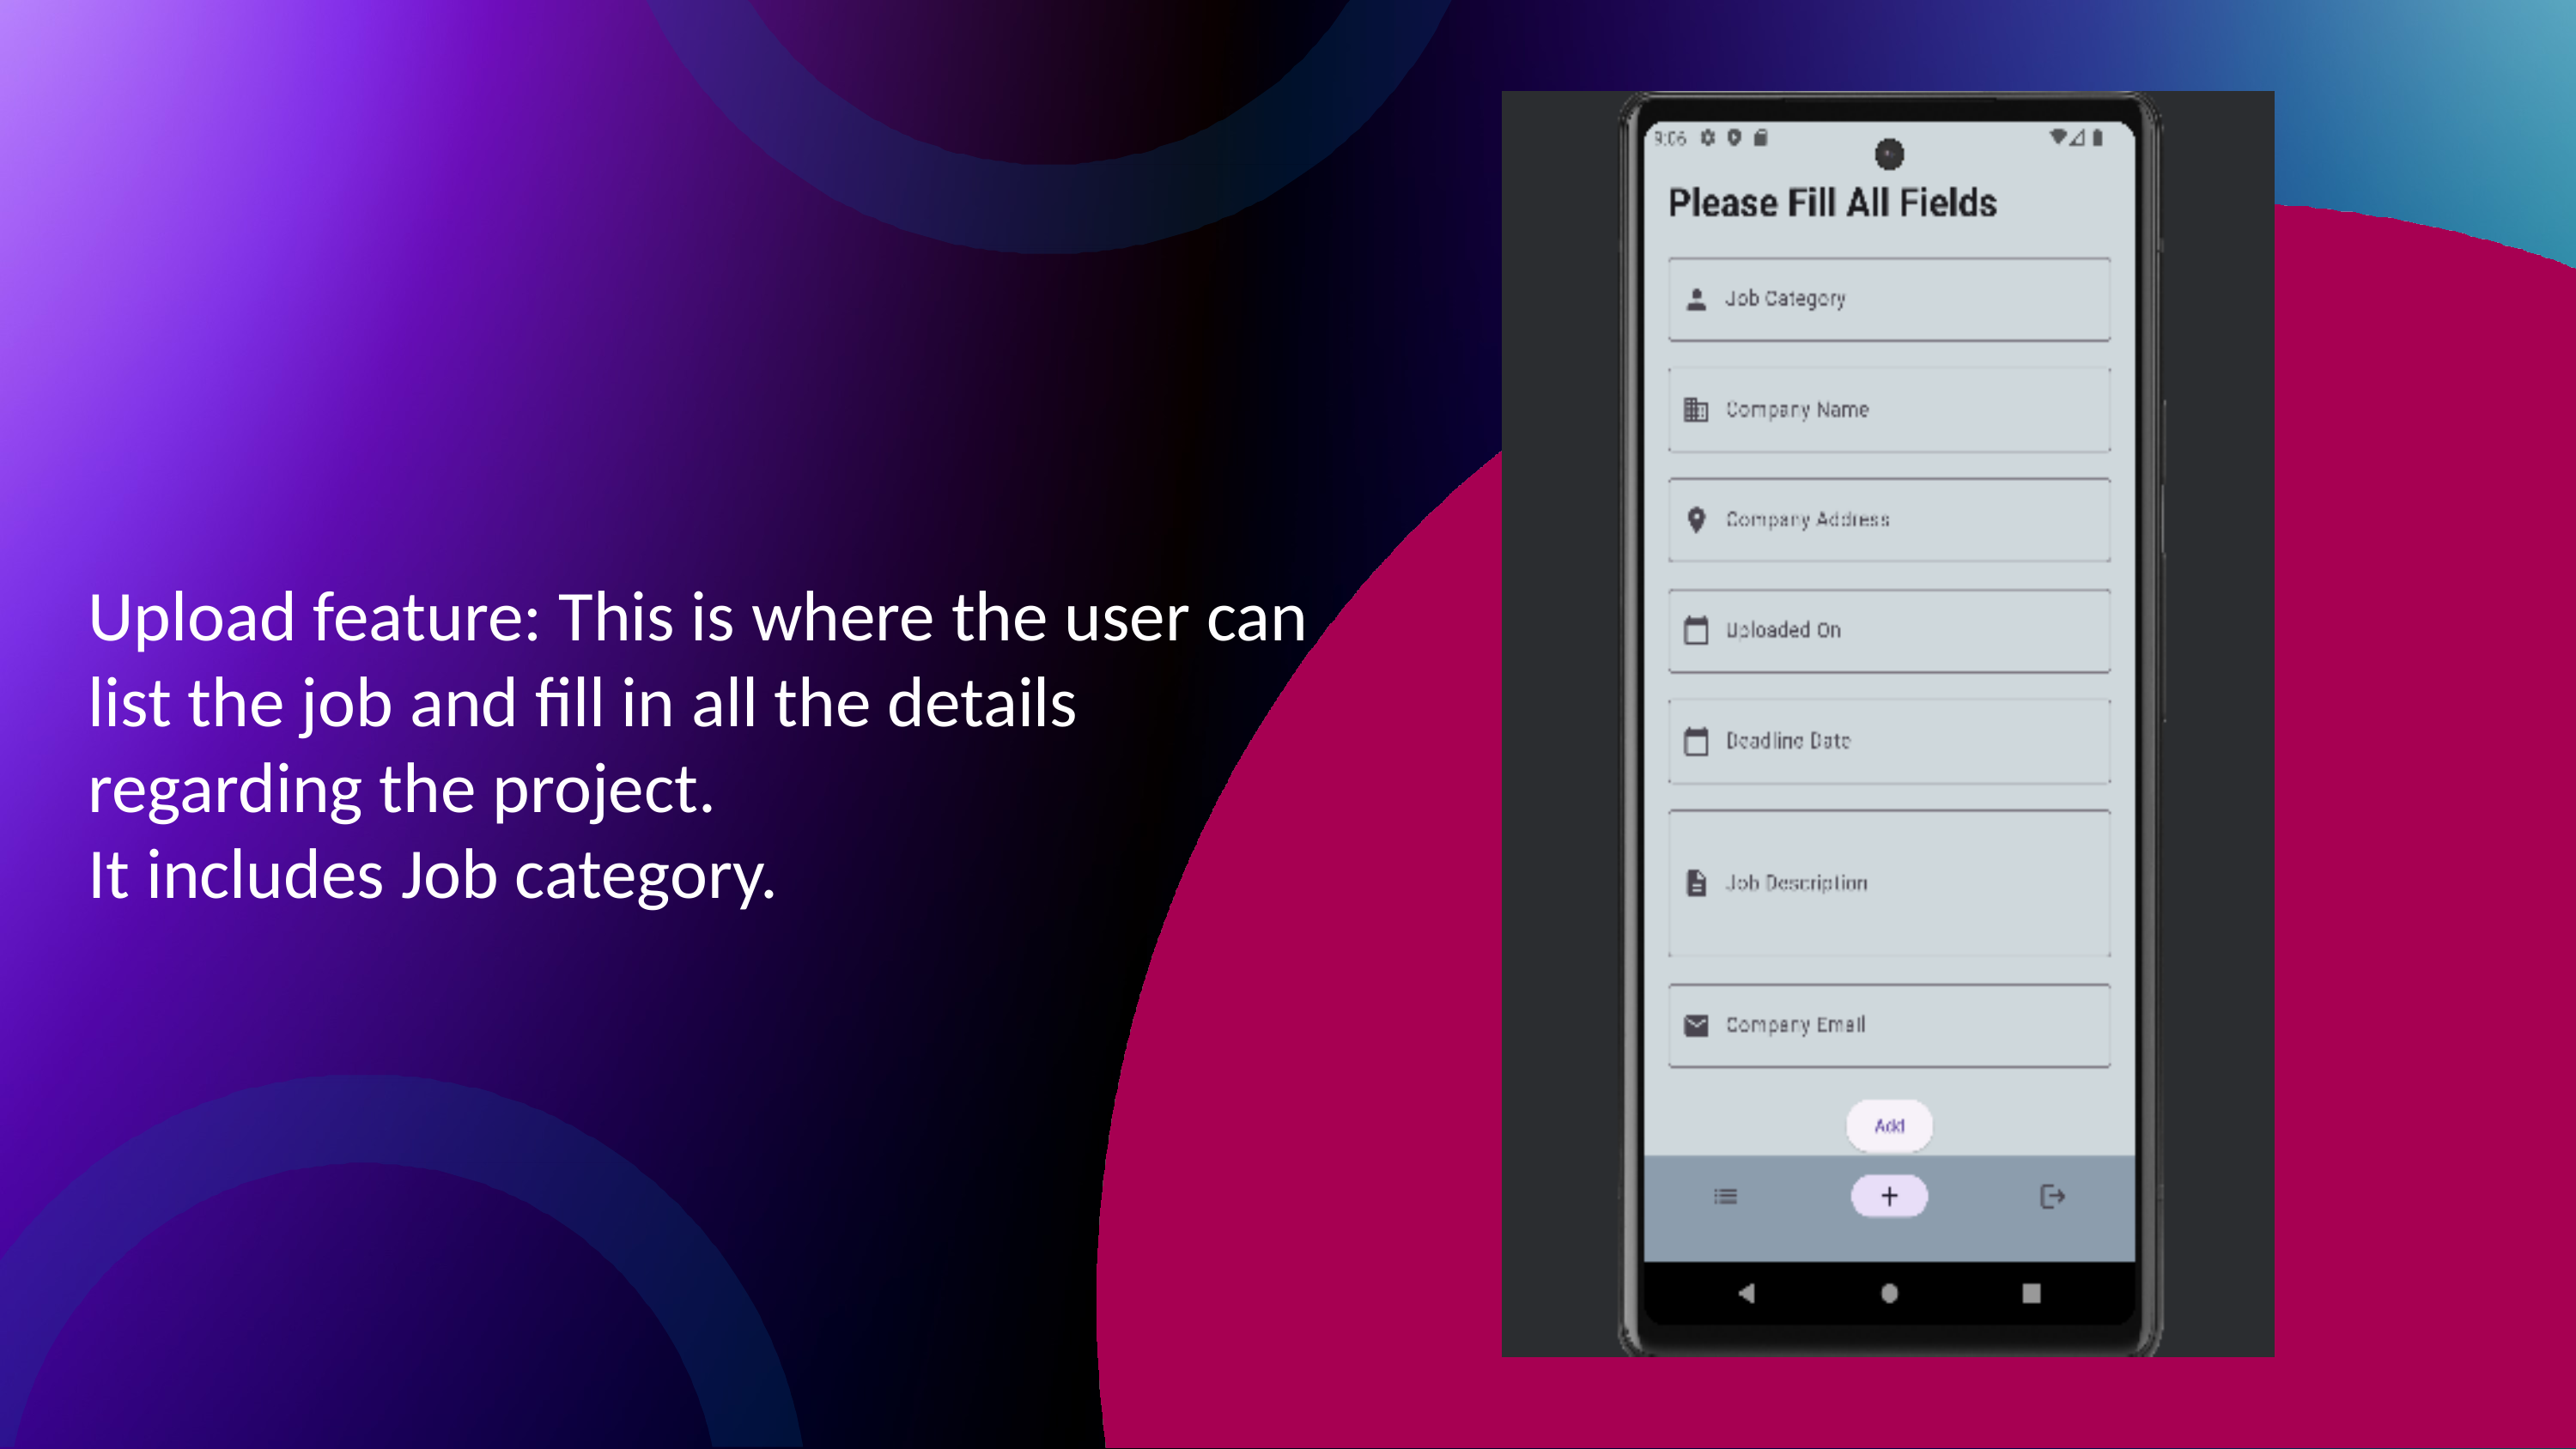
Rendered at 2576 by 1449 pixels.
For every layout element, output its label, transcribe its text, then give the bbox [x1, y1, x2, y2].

picture [0, 0, 2576, 1449]
text_box Upload feature: This is where the user can list the job and fill in all the details regarding the project. It includes Job category. [75, 563, 1375, 919]
